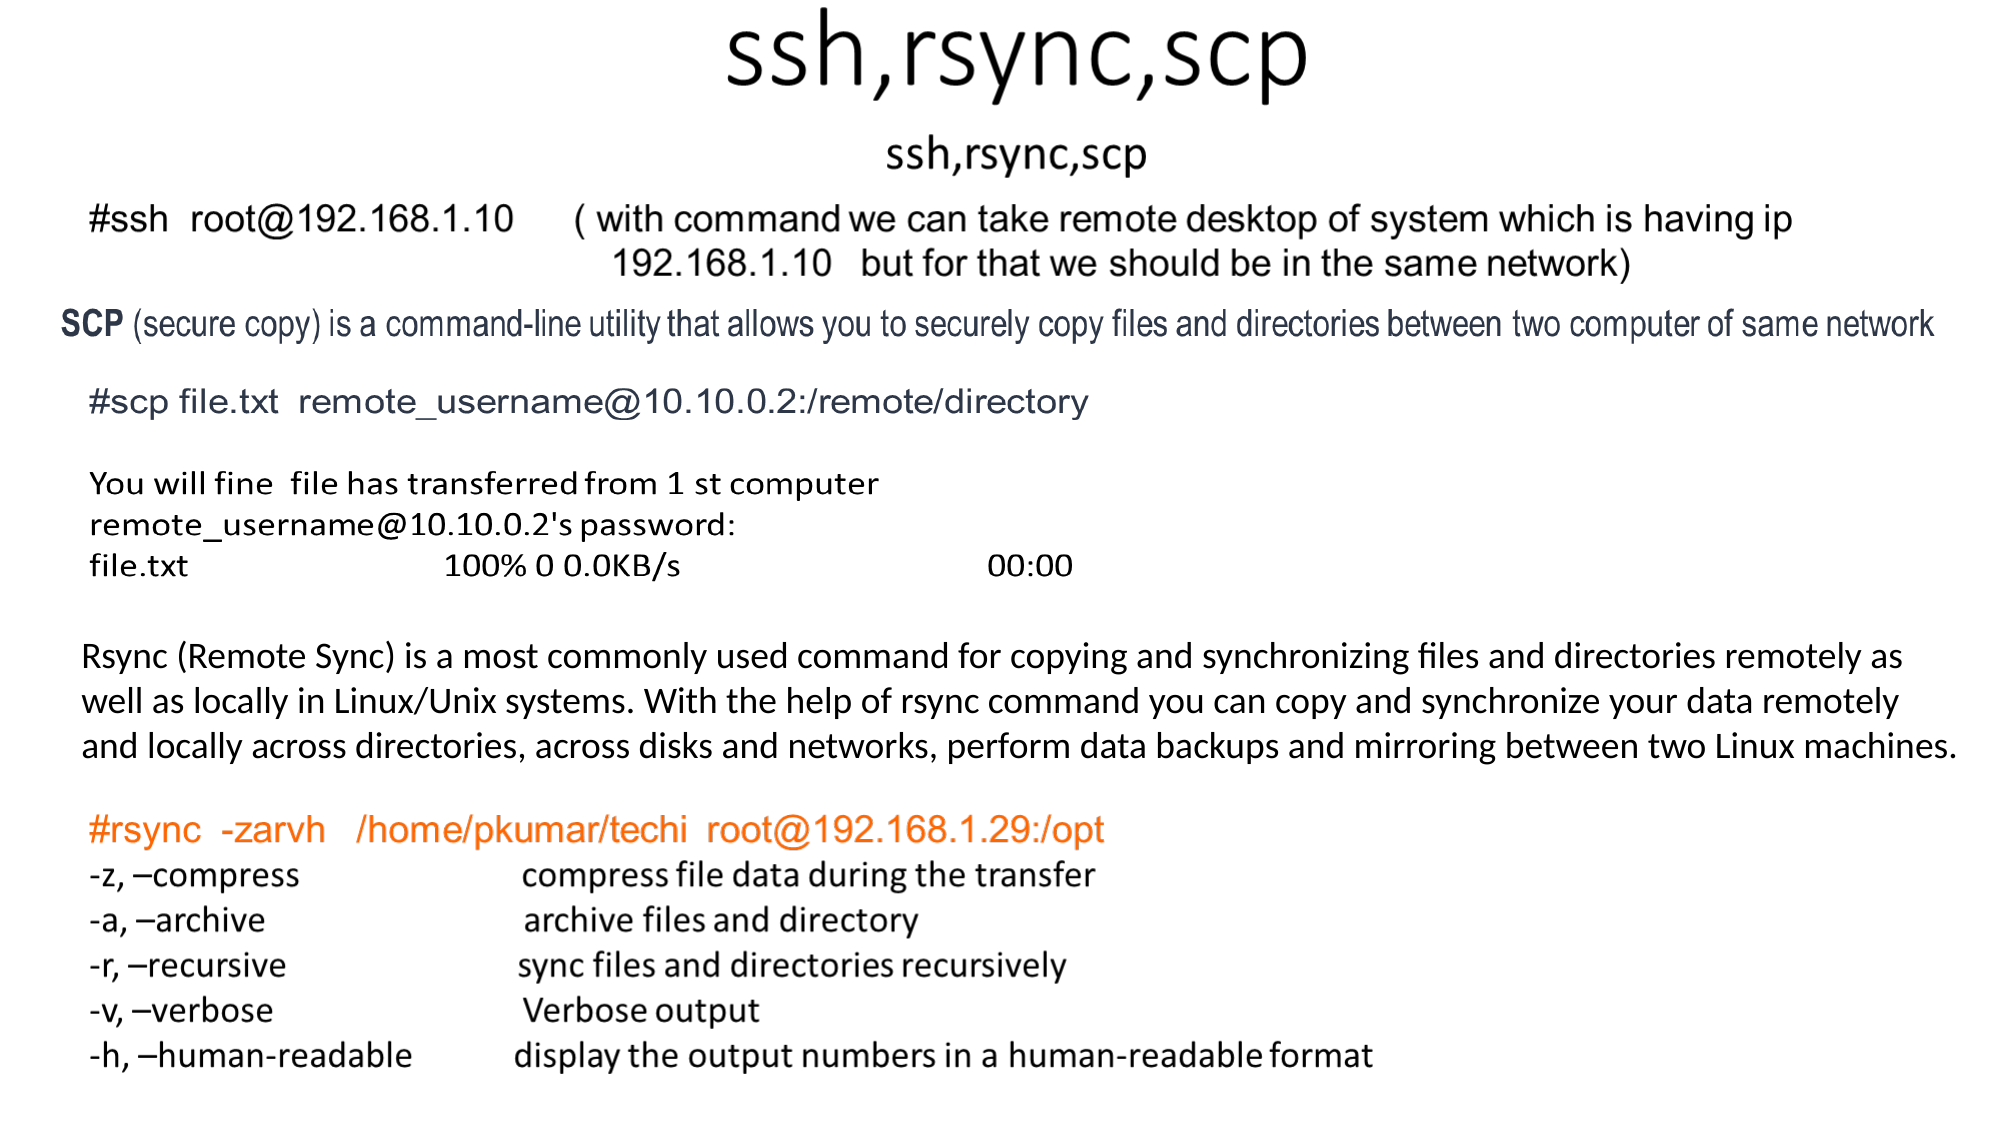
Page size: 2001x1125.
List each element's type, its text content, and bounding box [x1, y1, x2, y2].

text_box Rsync (Remote Sync) is a most commonly used command for copying and synchronizing files and directories remotely as well as locally in Linux/Unix systems. With the help of rsync command you can copy and synchronize your data remotely and locally across directories, across disks and networks, perform data backups and mirroring between two Linux machines. [66, 623, 1980, 774]
picture [41, 0, 1953, 606]
picture [65, 792, 1525, 1100]
